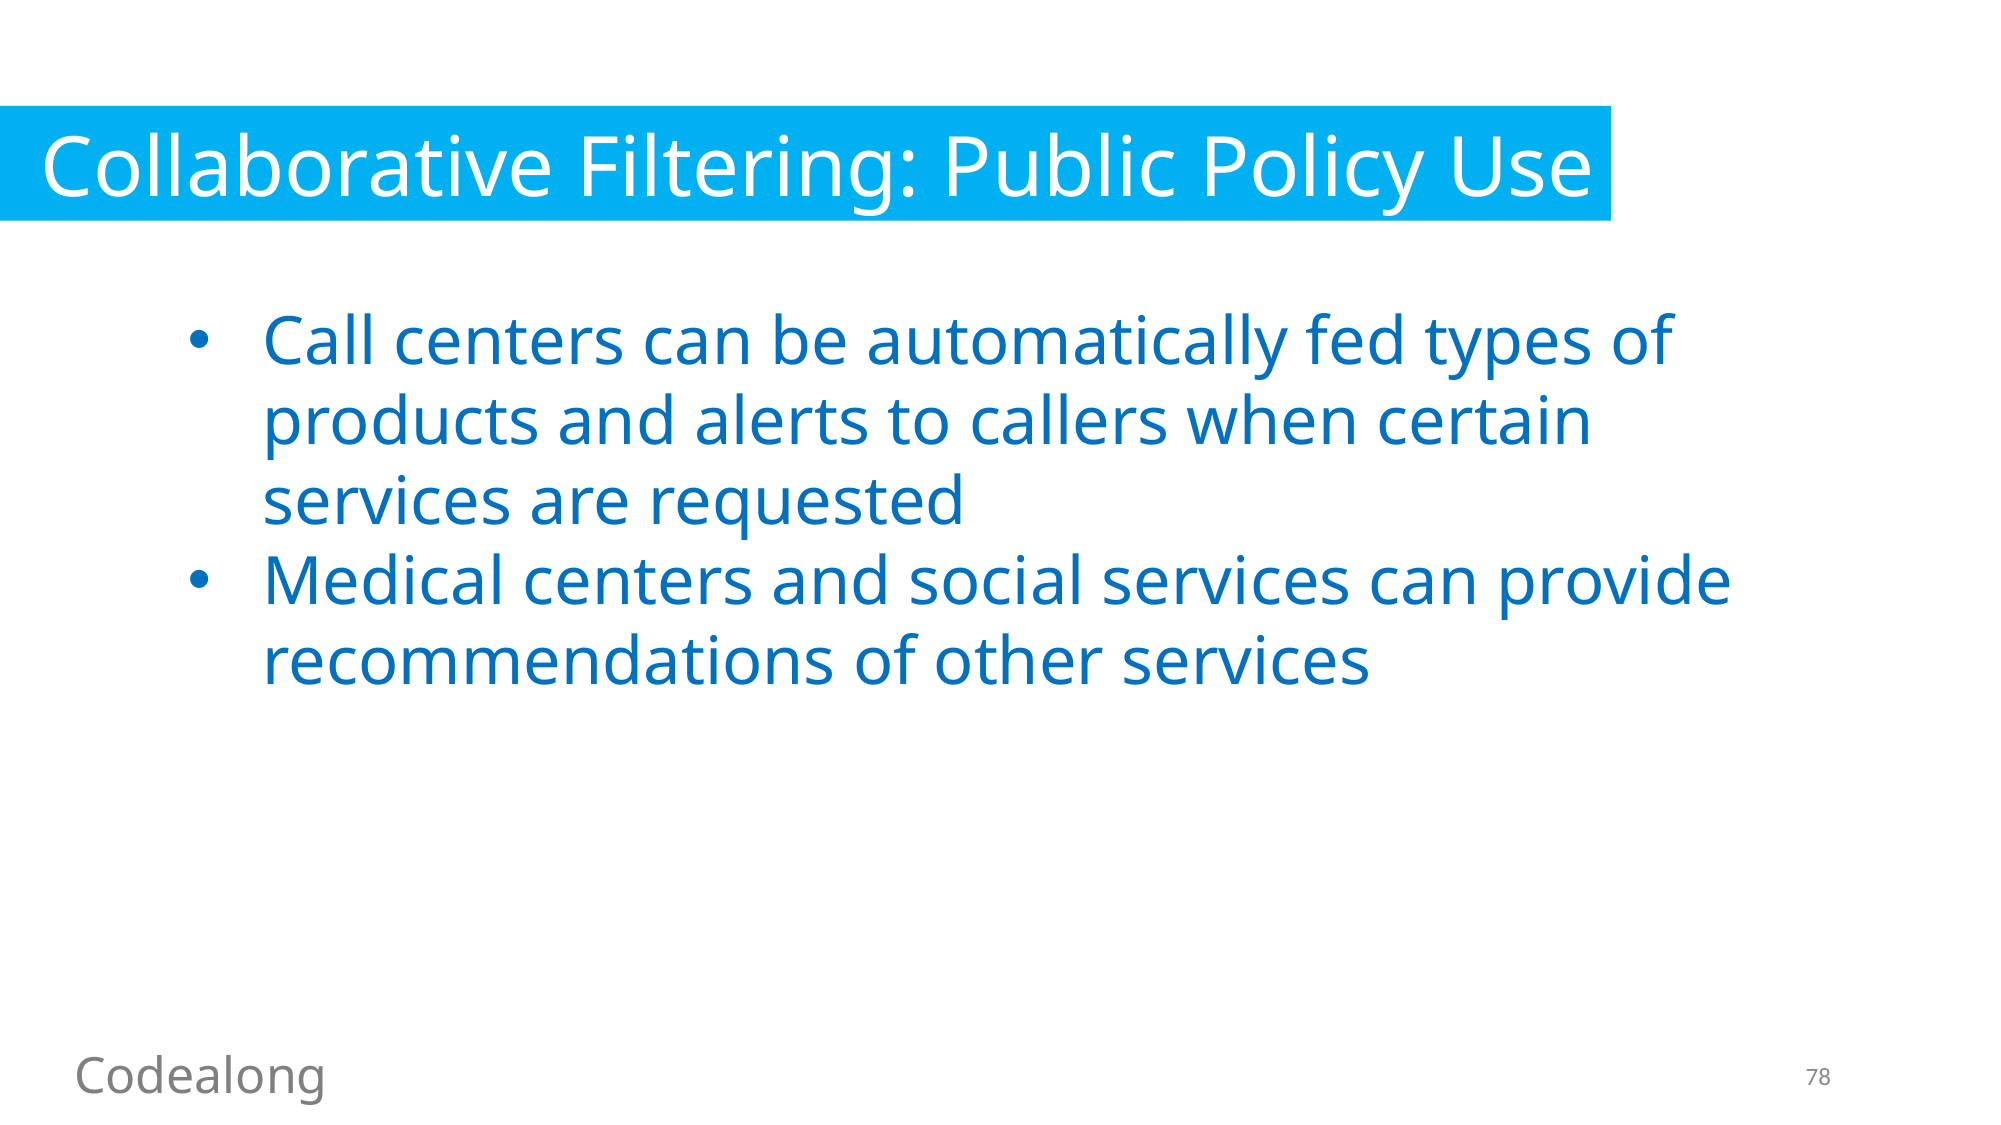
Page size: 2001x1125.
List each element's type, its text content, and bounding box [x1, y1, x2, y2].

text_box Collaborative Filtering: Public Policy Use [0, 105, 1611, 221]
text_box Codealong [59, 1036, 1529, 1111]
text_box Call centers can be automatically fed types of products and alerts to callers when certain services are requested Medical centers and social services can provide recommendations of other services [172, 290, 1769, 786]
slide_number 78 [1529, 1045, 1847, 1106]
